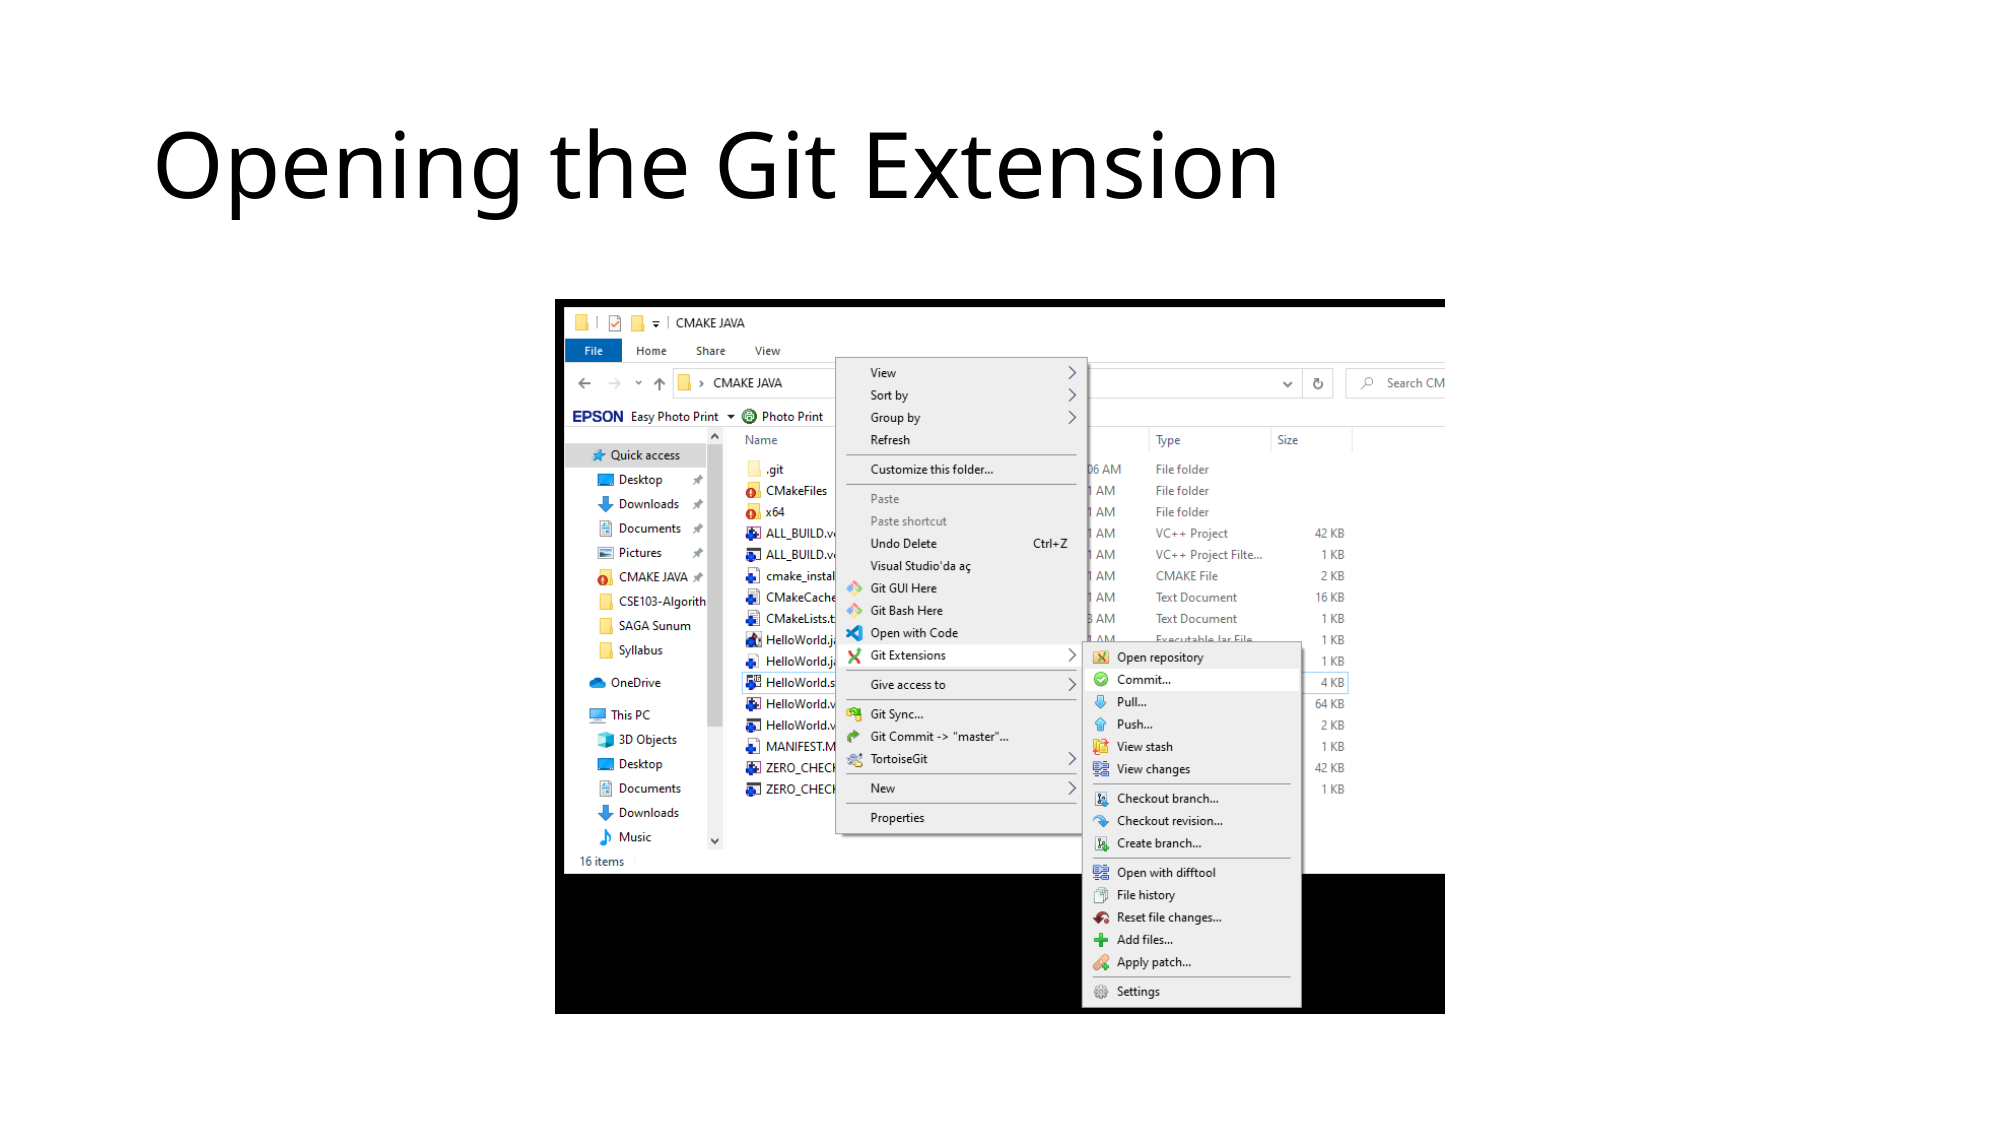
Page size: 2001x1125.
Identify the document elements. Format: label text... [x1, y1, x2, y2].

title Opening the Git Extension [137, 59, 1863, 278]
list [555, 299, 1445, 1014]
